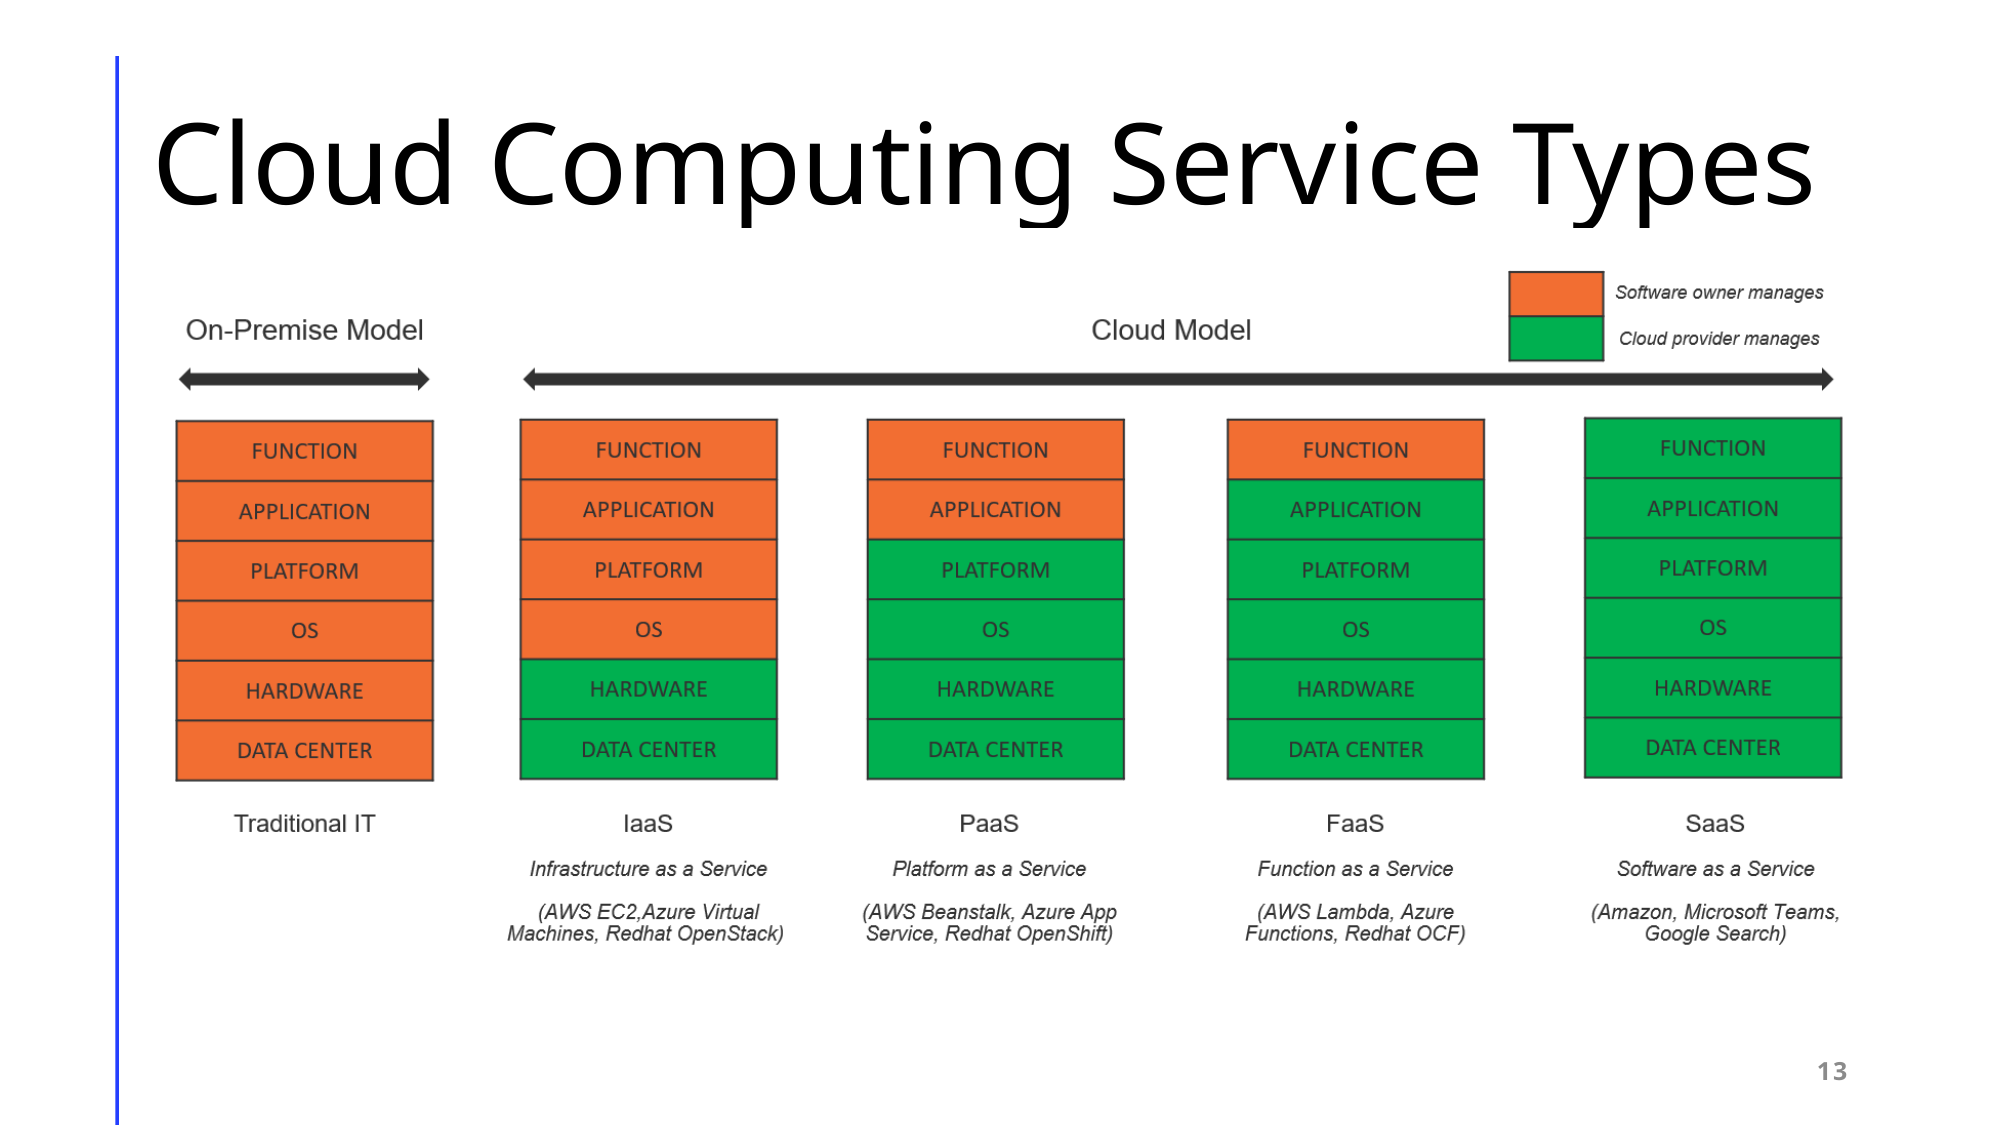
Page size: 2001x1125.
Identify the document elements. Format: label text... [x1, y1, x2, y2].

title Cloud Computing Service Types [137, 59, 1863, 278]
picture [171, 228, 1863, 955]
slide_number 13 [1412, 1042, 1863, 1103]
